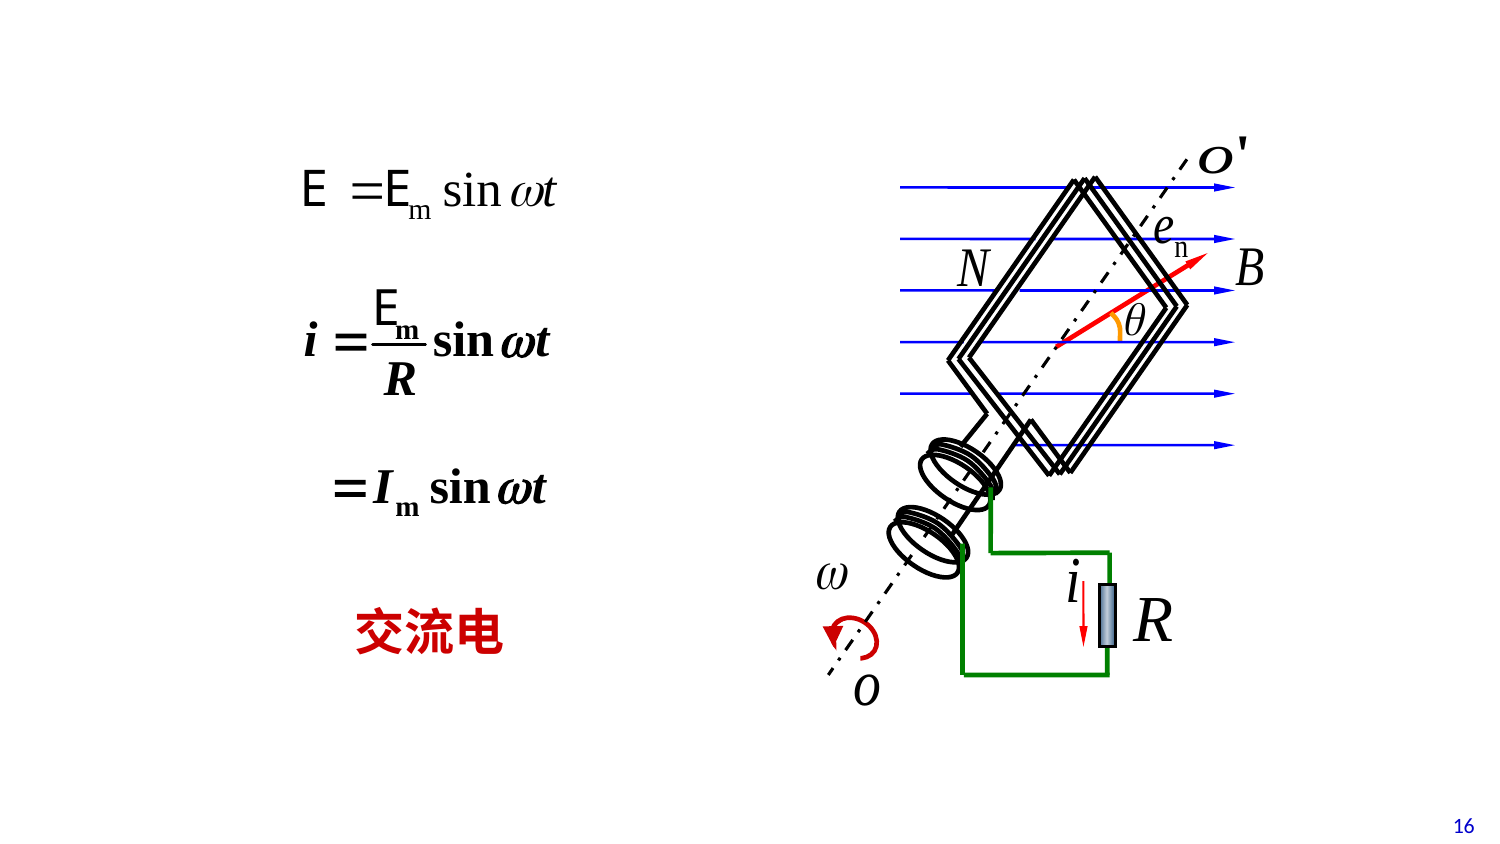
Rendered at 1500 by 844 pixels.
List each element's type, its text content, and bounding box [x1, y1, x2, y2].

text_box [295, 155, 568, 228]
text_box 交流电 [340, 581, 631, 669]
slide_number 16 [1139, 802, 1490, 844]
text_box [322, 452, 557, 529]
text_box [828, 121, 1275, 723]
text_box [808, 552, 858, 604]
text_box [295, 277, 560, 408]
